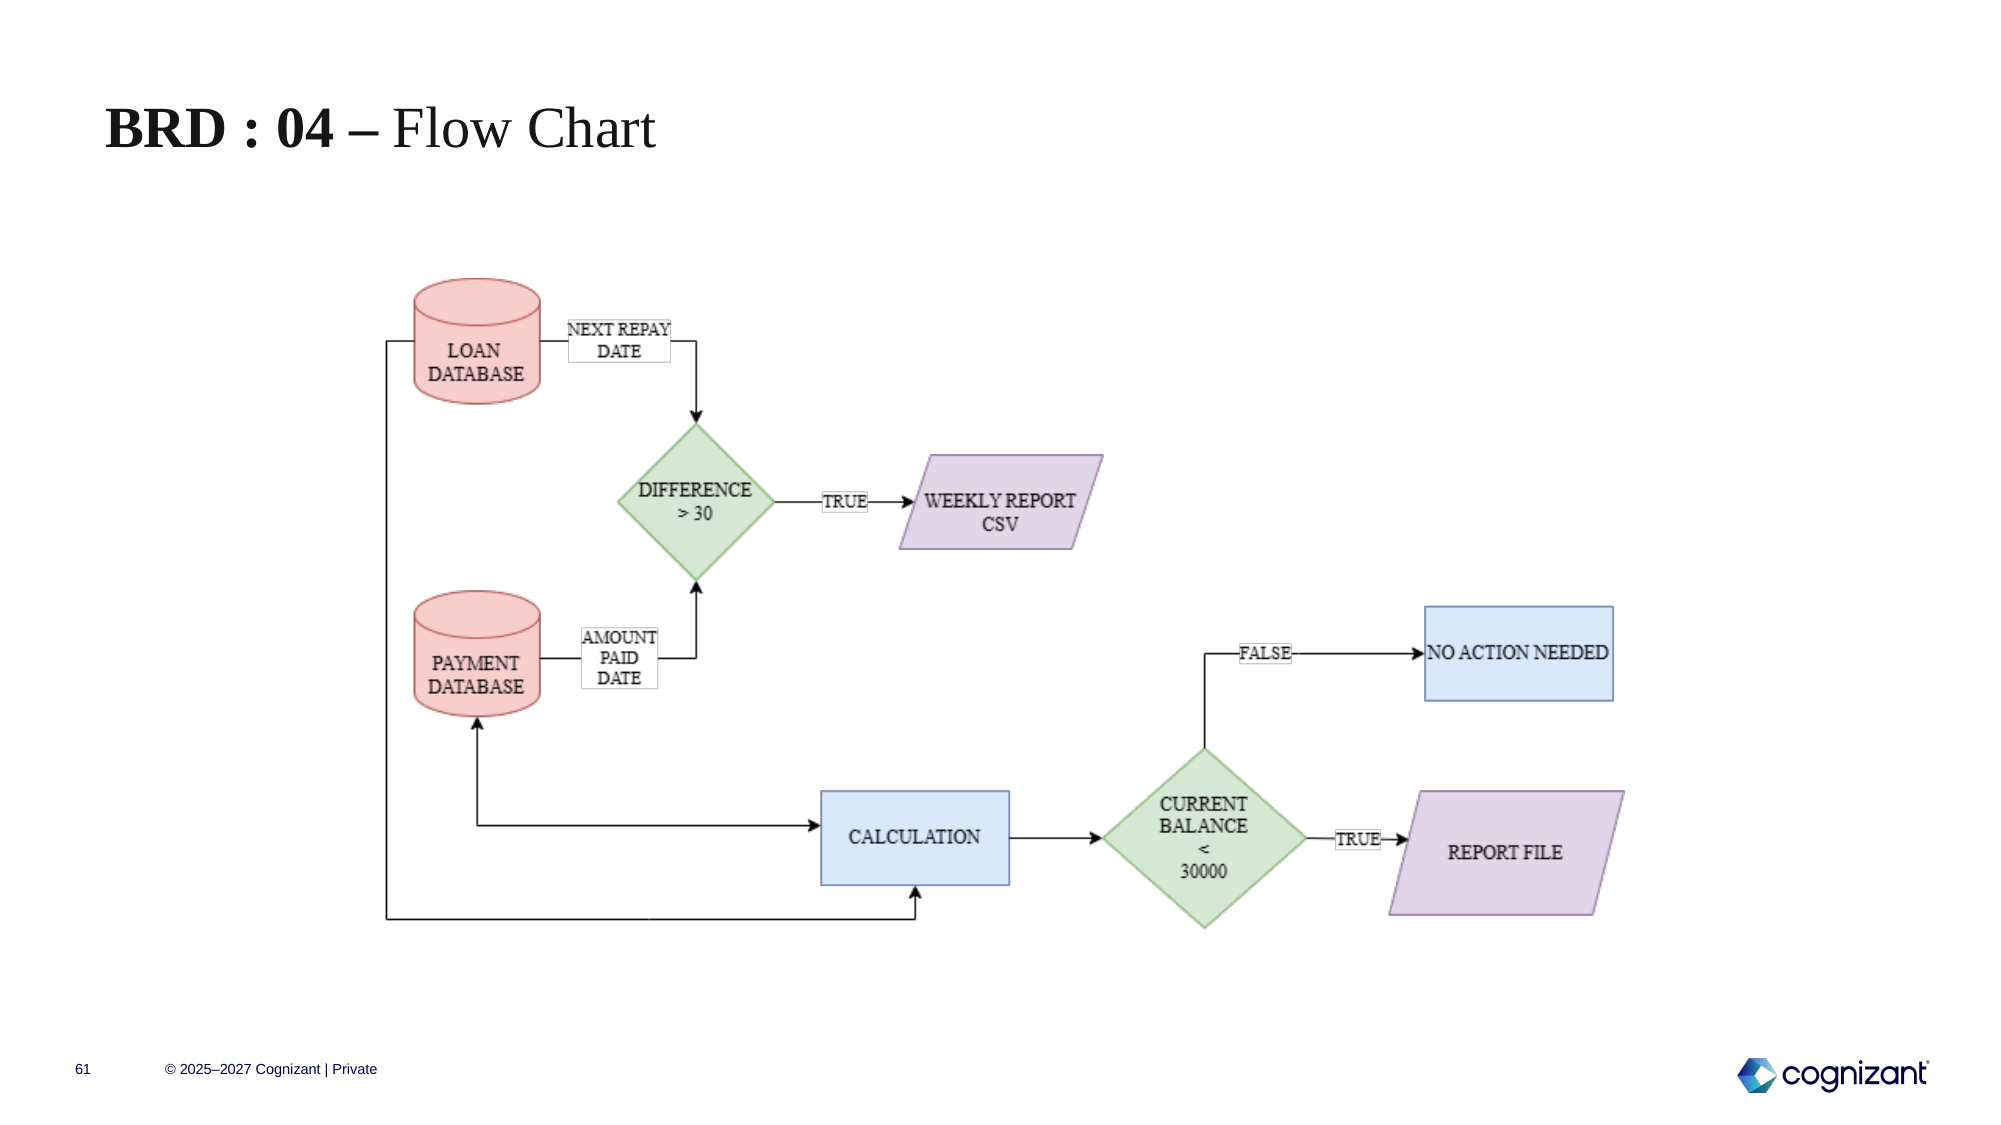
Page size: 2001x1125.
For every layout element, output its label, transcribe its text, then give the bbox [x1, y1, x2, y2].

picture [1737, 1058, 1930, 1093]
picture [375, 277, 1625, 934]
footer © 2025–2027 Cognizant | Private [165, 1050, 456, 1088]
slide_number 61 [75, 1050, 135, 1088]
text_box BRD : 04 – Flow Chart [105, 97, 1971, 161]
